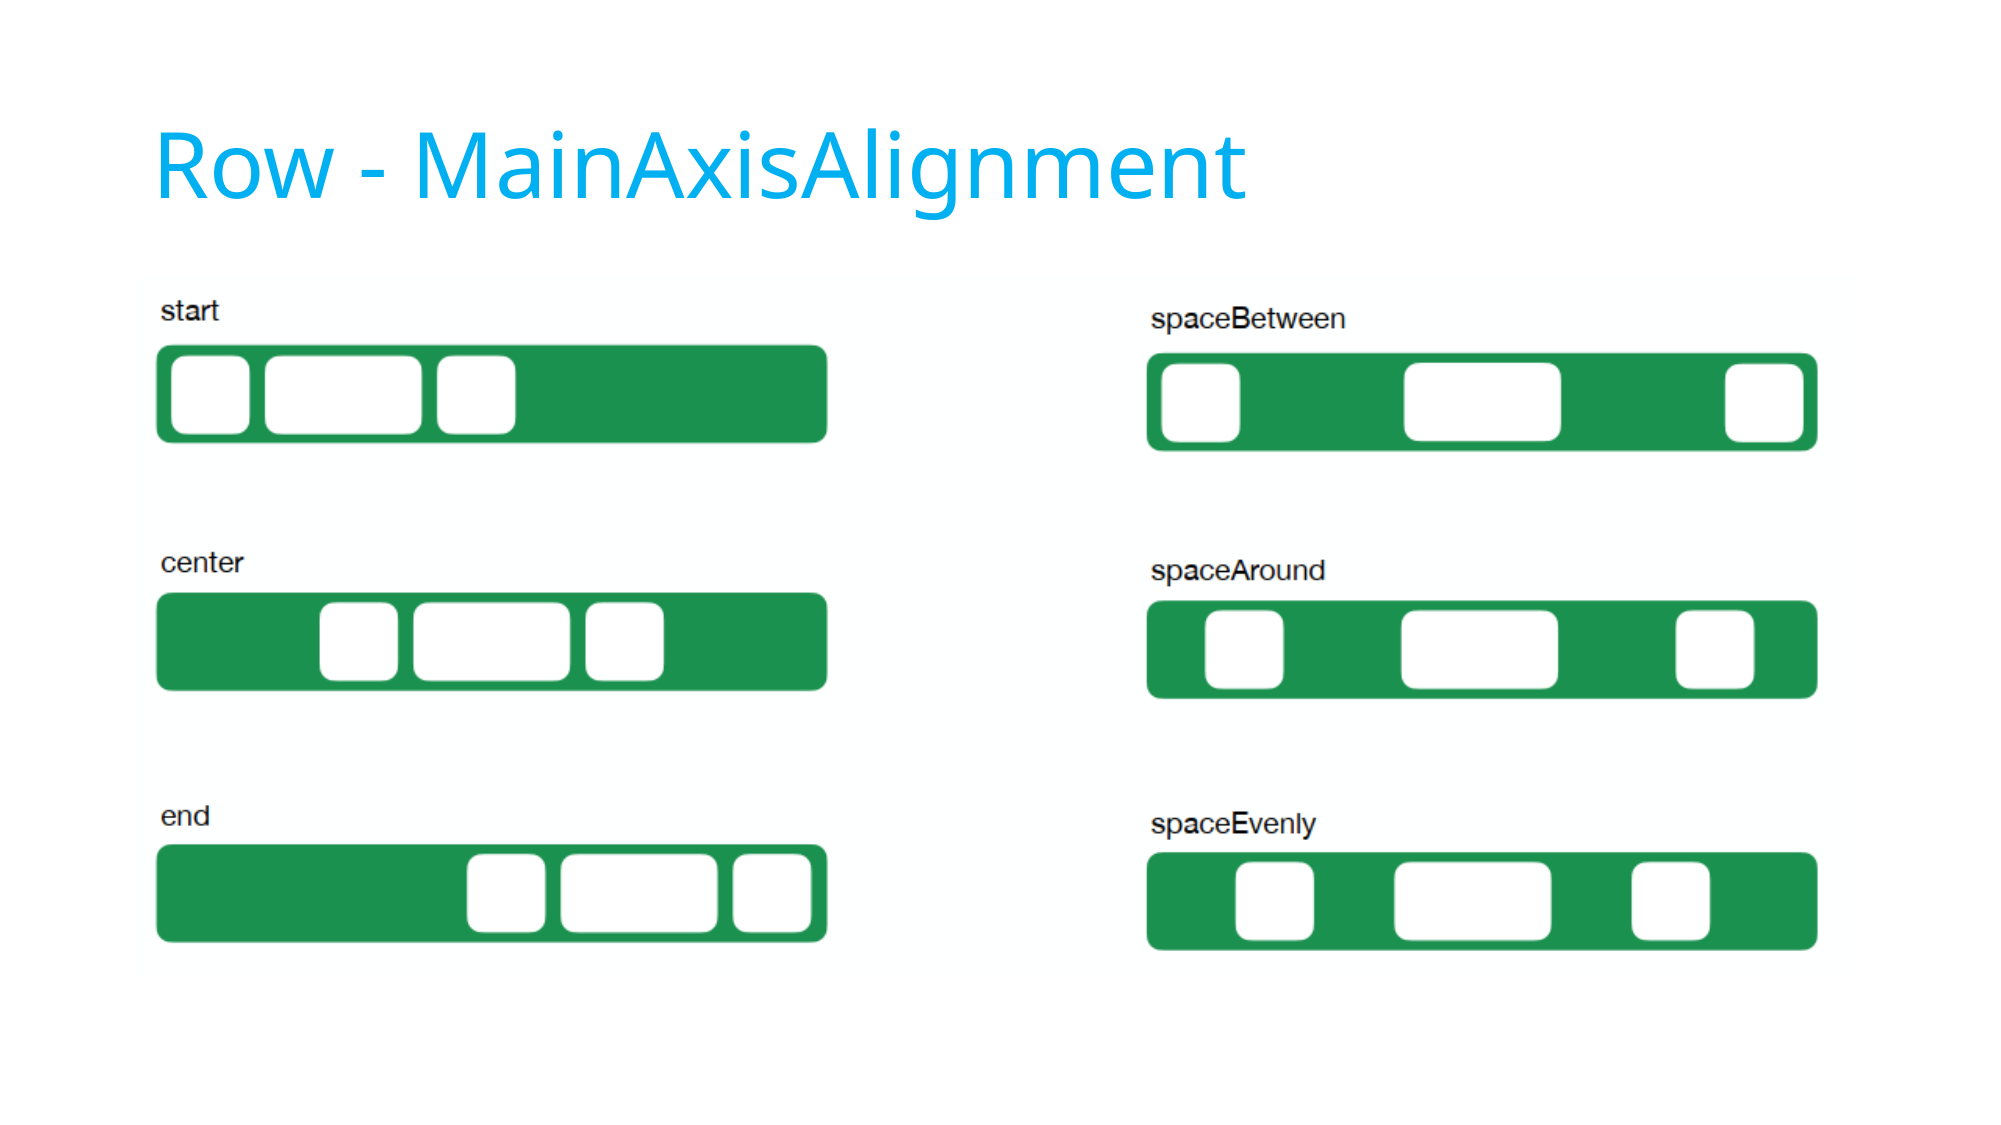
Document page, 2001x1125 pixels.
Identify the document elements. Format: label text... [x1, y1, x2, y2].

picture [137, 277, 1857, 976]
title Row - MainAxisAlignment [137, 59, 1863, 278]
